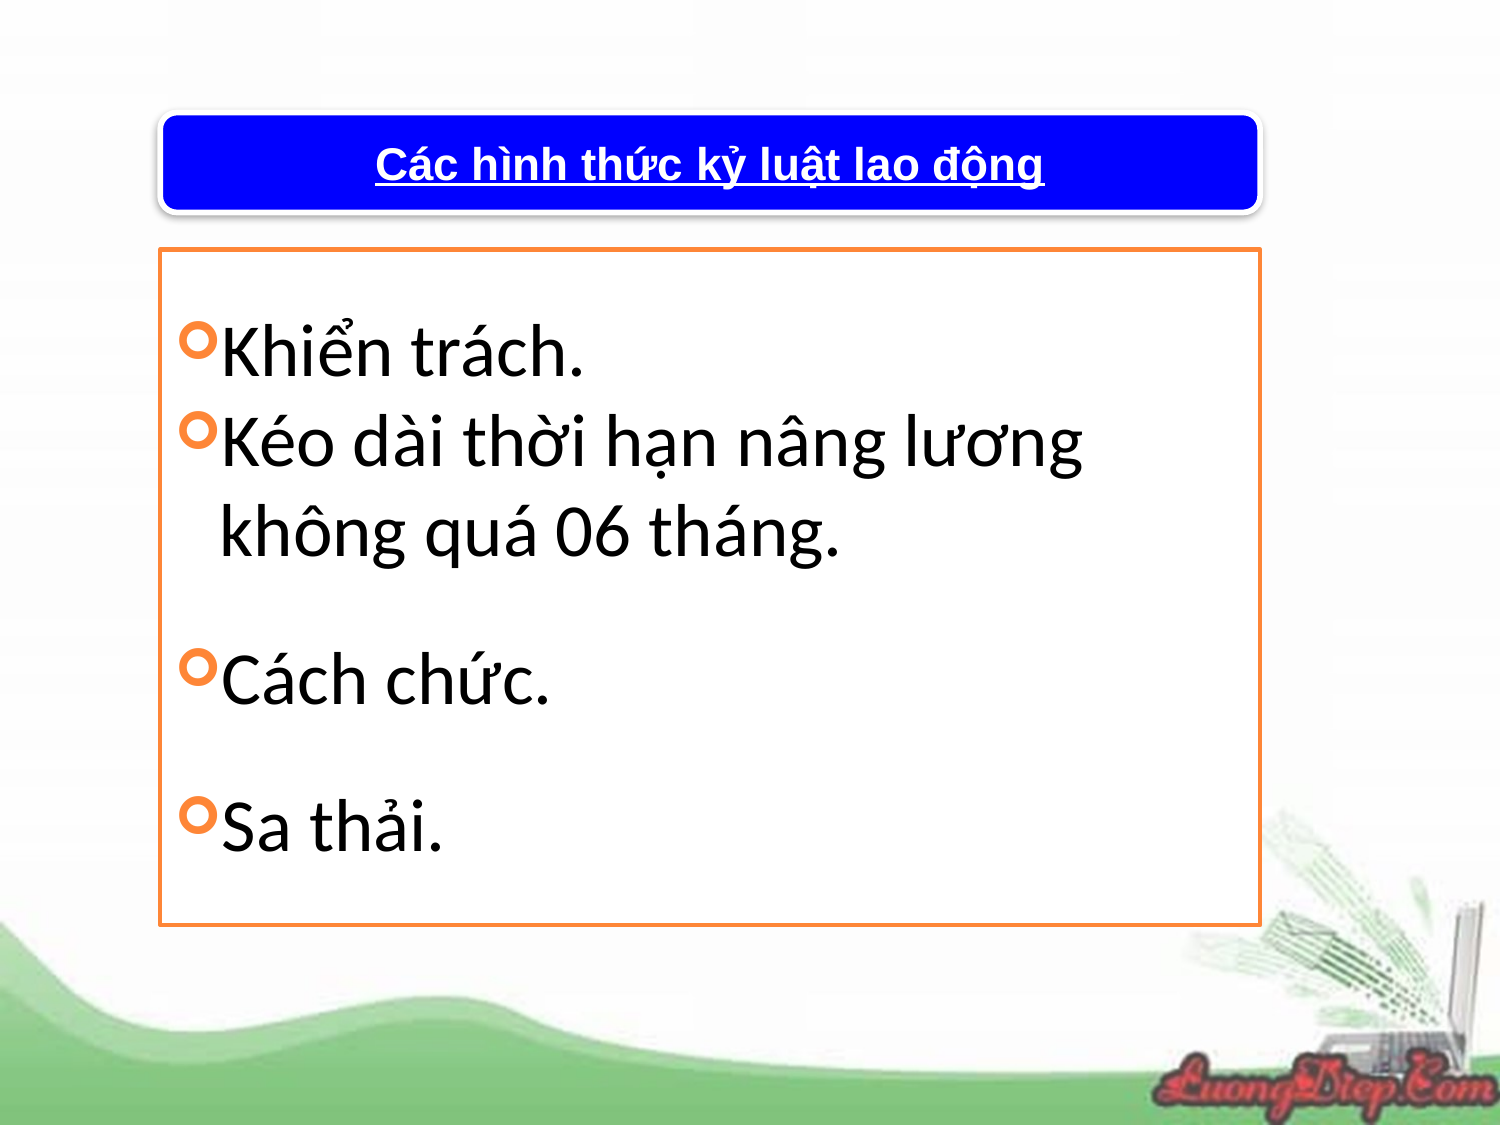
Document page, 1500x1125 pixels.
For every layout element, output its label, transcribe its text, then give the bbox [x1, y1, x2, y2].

text_box Các hình thức kỷ luật lao động [160, 112, 1261, 213]
text_box Khiển trách. Kéo dài thời hạn nâng lương không quá 06 tháng. Cách chức. Sa thải. [160, 249, 1261, 925]
picture [0, 0, 1500, 1125]
